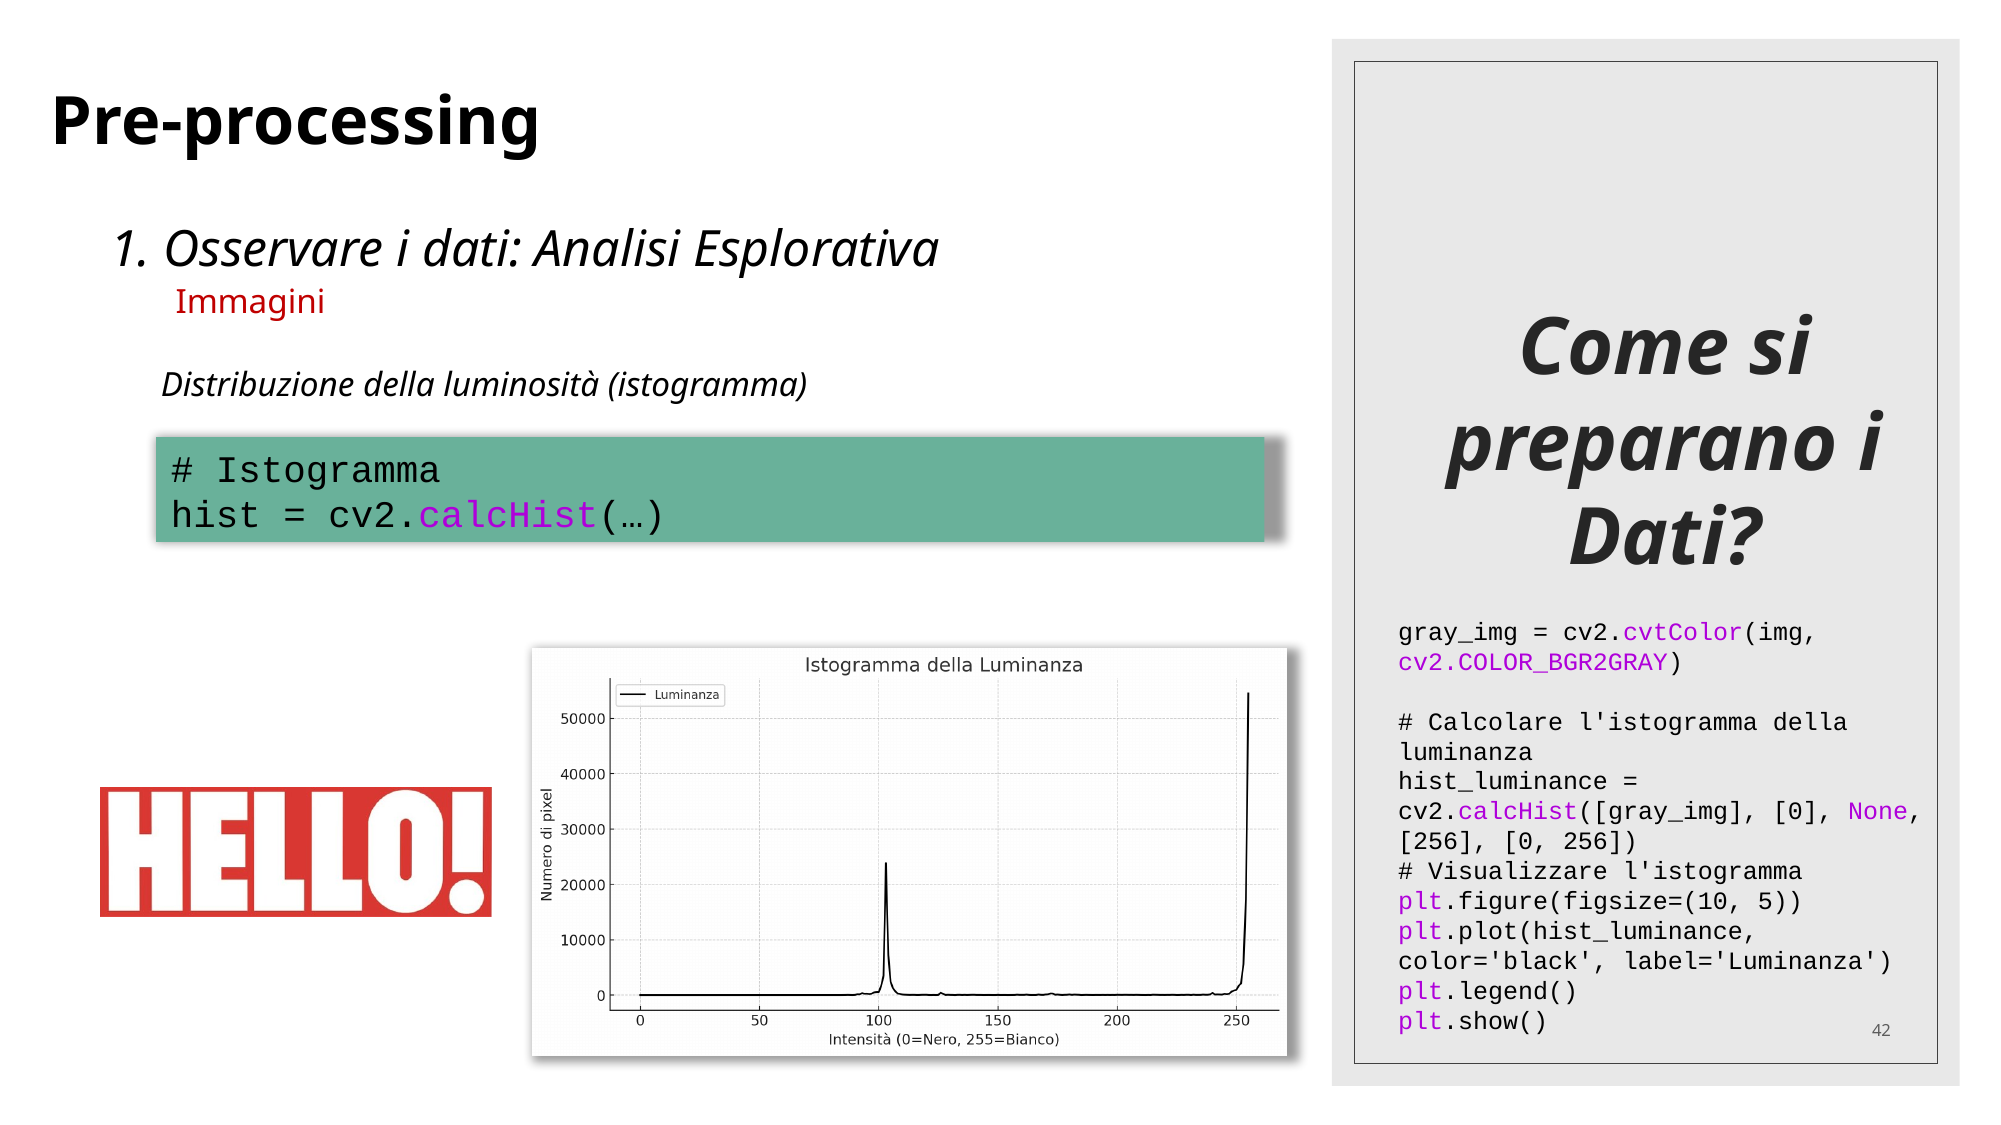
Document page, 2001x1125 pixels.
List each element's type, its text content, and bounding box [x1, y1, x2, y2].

text_box Pre-processing [27, 66, 566, 165]
text_box 1. Osservare i dati: Analisi Esplorativa [95, 164, 1124, 285]
picture [532, 648, 1287, 1056]
title Come si preparano i Dati? [1405, 0, 1925, 578]
text_box gray_img = cv2.cvtColor(img, cv2.COLOR_BGR2GRAY) # Calcolare l'istogramma della luminanza hist_luminance = cv2.calcHist([gray_img], [0], None, [256], [0, 256]) # Visualizzare l'istogramma plt.figure(figsize=(10, 5)) plt.plot(hist_luminance, color='black', label='Luminanza') plt.legend() plt.show() [1383, 578, 1940, 1042]
slide_number 42 [1705, 990, 1907, 1050]
picture [100, 787, 492, 917]
text_box Distribuzione della luminosità (istogramma) [137, 291, 1165, 411]
text_box # Istogramma hist = cv2.calcHist(…) [156, 437, 1265, 542]
text_box Immagini [160, 272, 432, 328]
